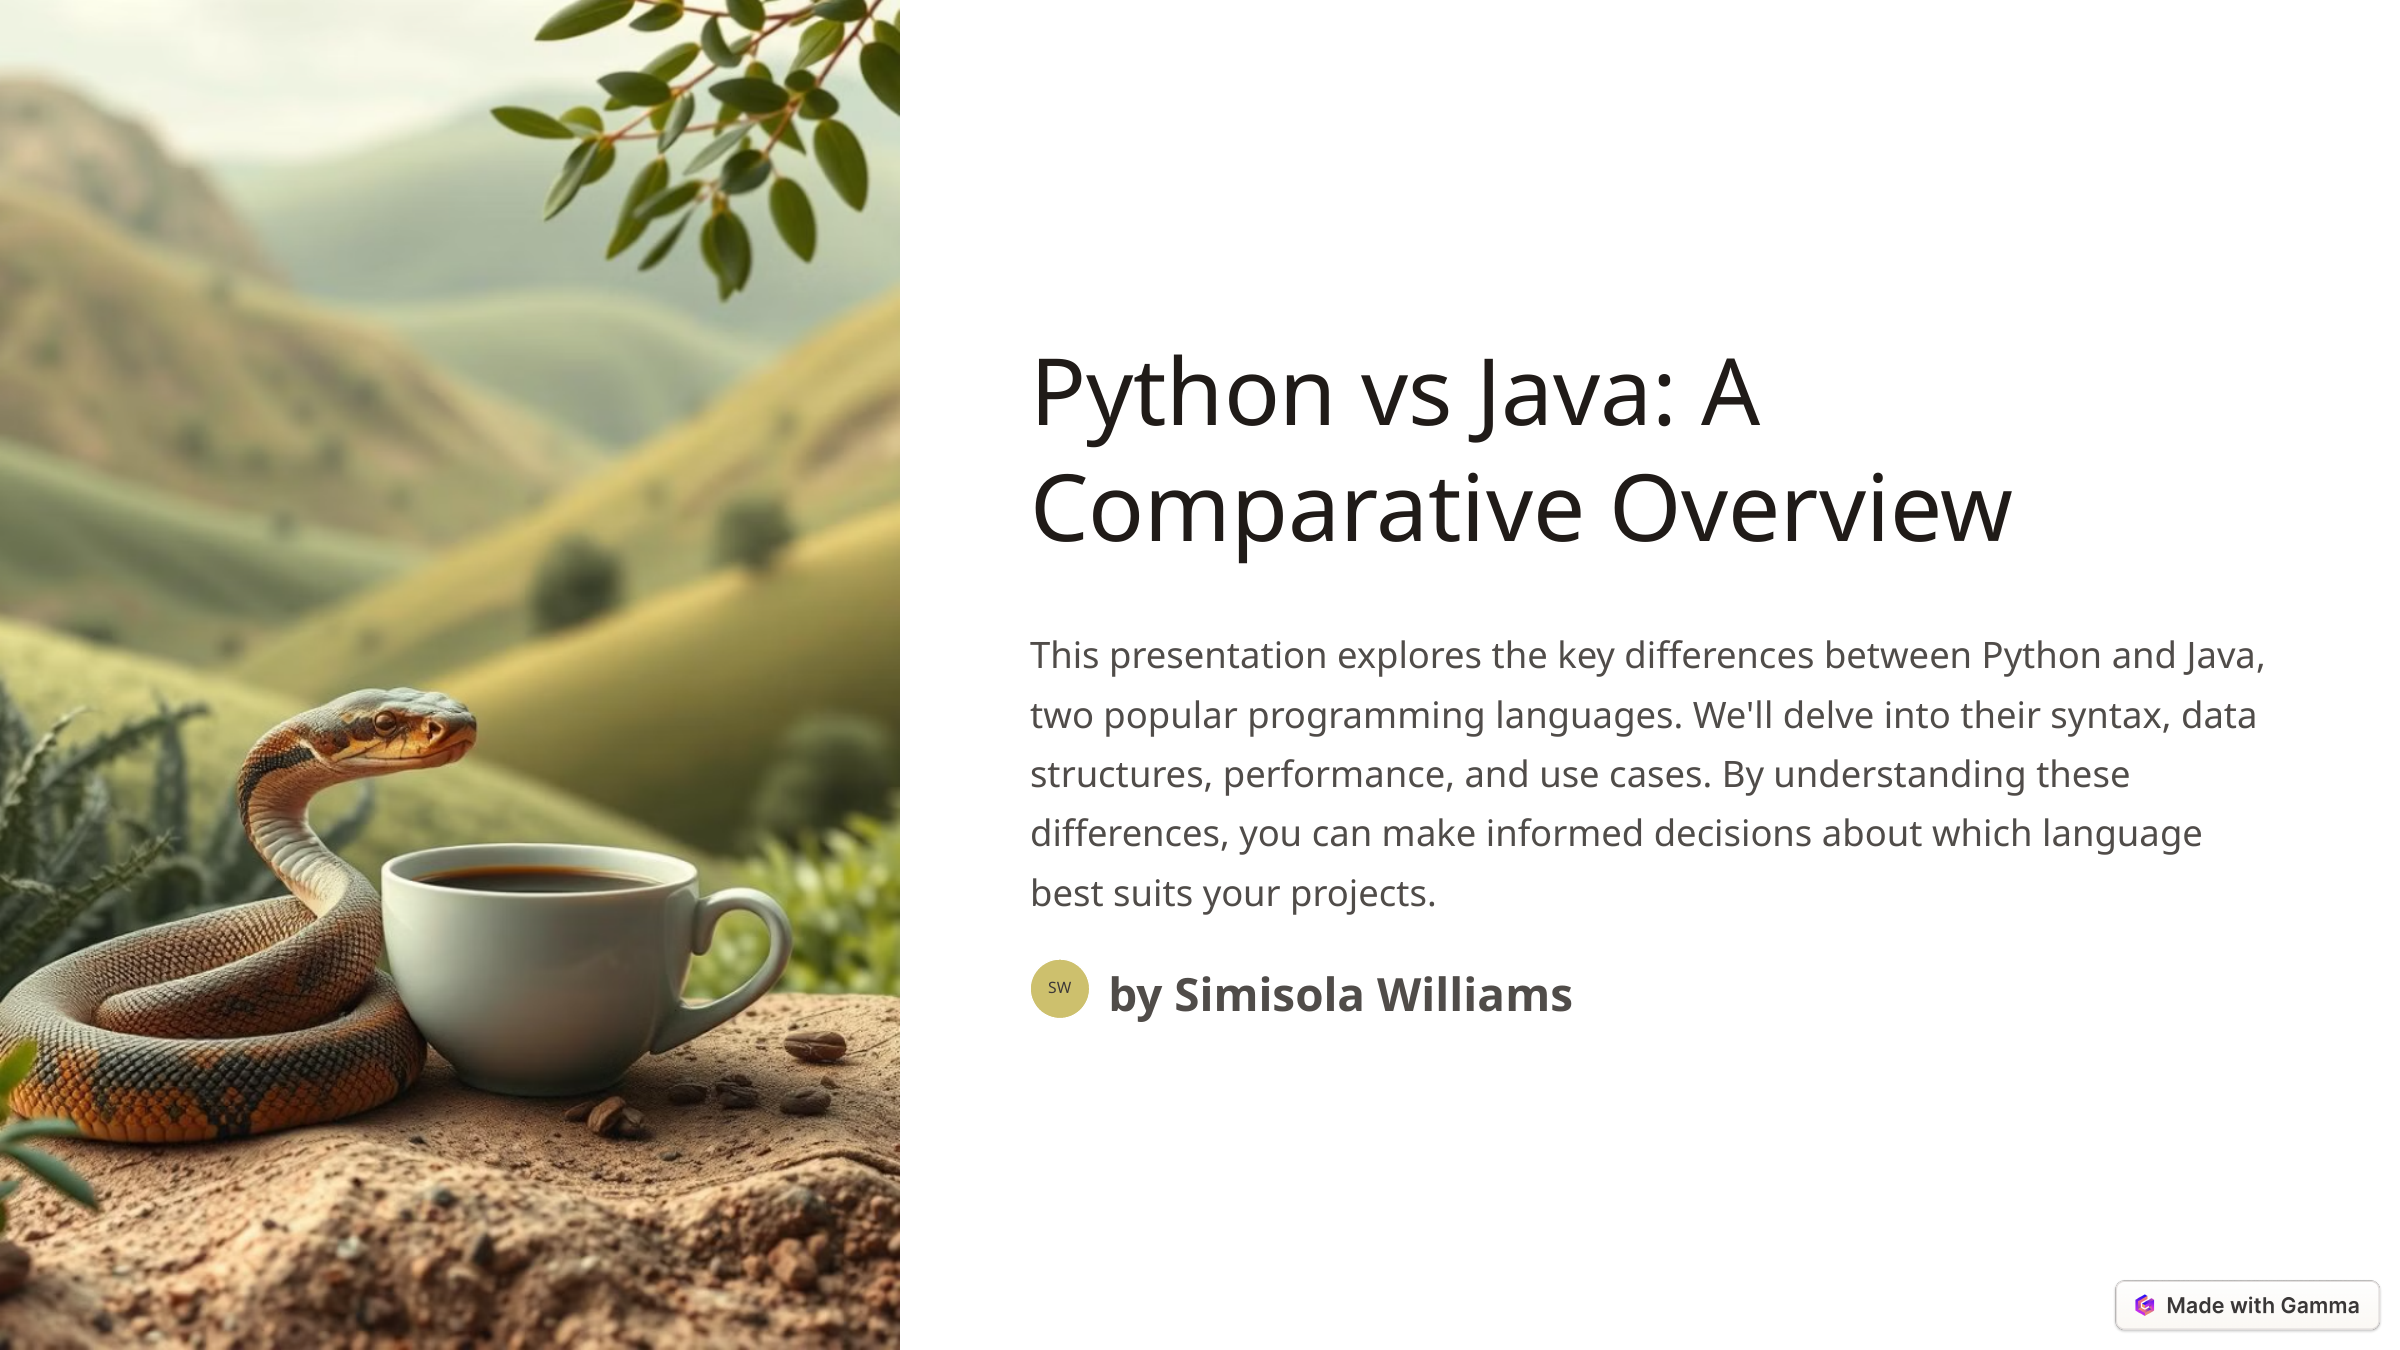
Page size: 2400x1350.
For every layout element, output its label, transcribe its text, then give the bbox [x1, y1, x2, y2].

text_box Python vs Java: A Comparative Overview [1030, 328, 2270, 561]
picture [2106, 1271, 2389, 1339]
text_box by Simisola Williams [1108, 956, 1555, 1022]
text_box SW [1048, 980, 1072, 997]
text_box This presentation explores the key differences between Python and Java, two popular programming languages. We'll delve into their syntax, data structures, performance, and use cases. By understanding these differences, you can make informed decisions about which language best suits your projects. [1030, 616, 2270, 915]
text_box [1030, 959, 1090, 1019]
picture [0, 0, 900, 1350]
